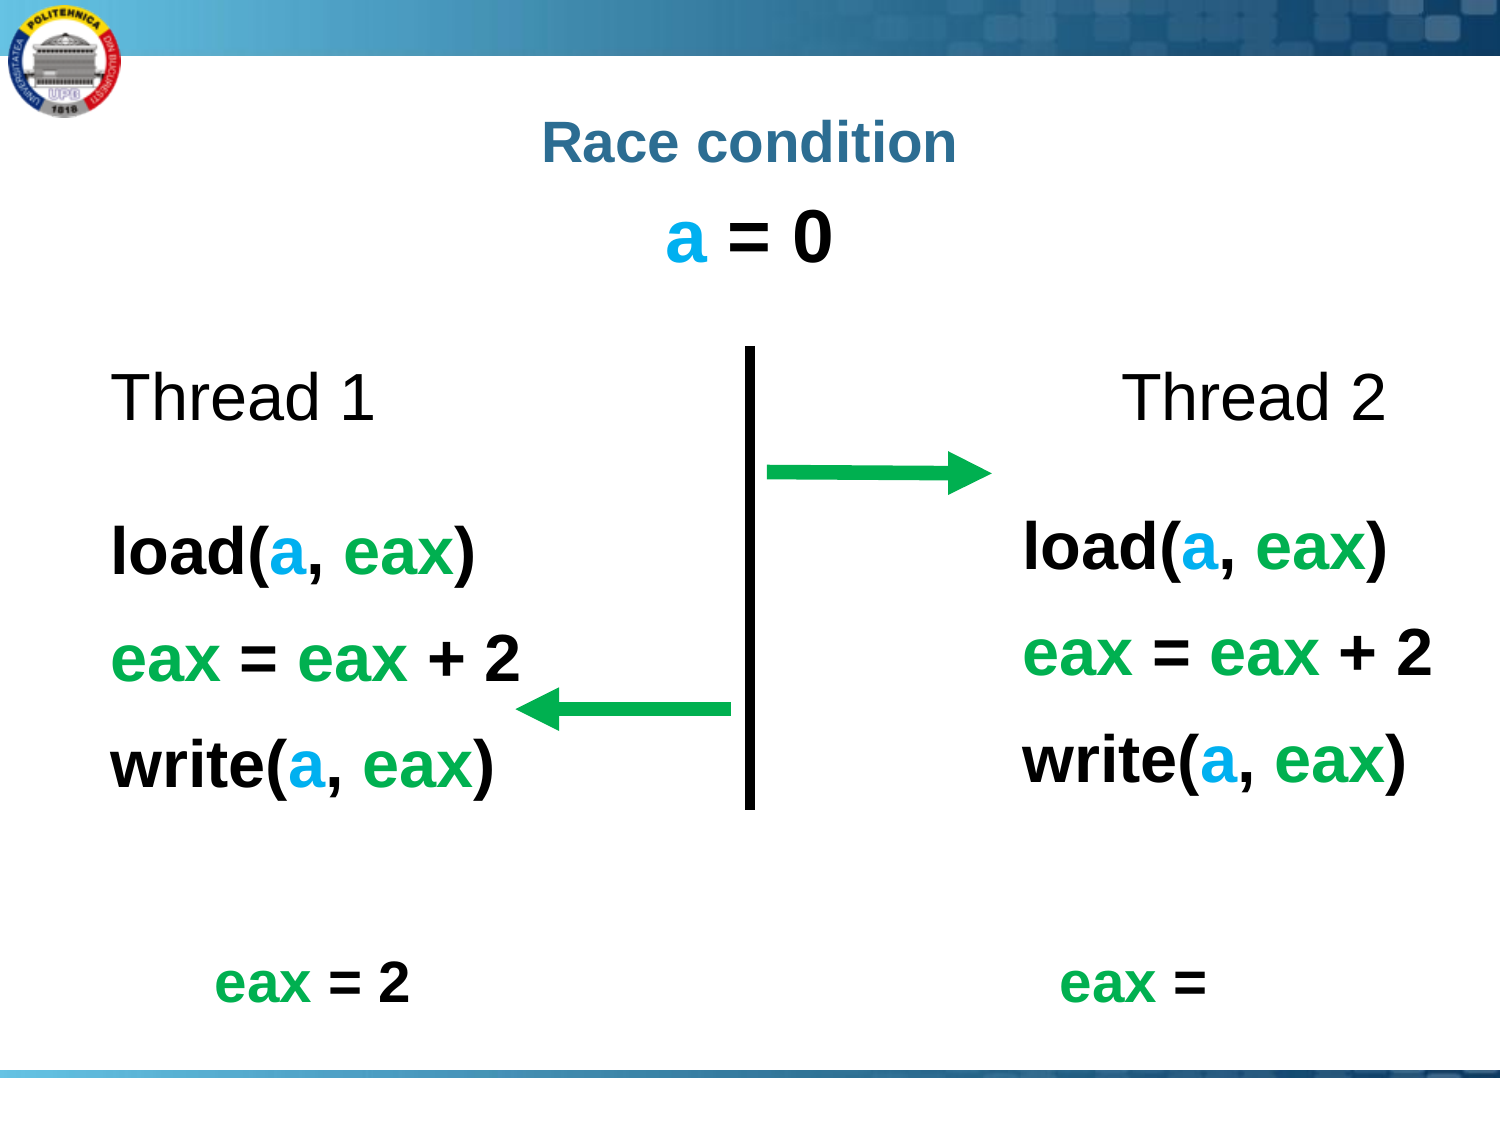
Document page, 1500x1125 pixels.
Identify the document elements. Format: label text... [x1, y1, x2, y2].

text_box load(a, eax) eax = eax + 2 write(a, eax) [1022, 494, 1500, 865]
picture [0, 0, 1500, 118]
text_box Thread 2 [1120, 345, 1500, 446]
text_box eax = [1045, 937, 1361, 1022]
list load(a, eax) eax = eax + 2 write(a, eax) [110, 500, 588, 870]
picture [0, 1070, 1500, 1078]
title Race condition [51, 102, 1449, 178]
text_box a = 0 [650, 180, 850, 286]
text_box Thread 1 [110, 345, 499, 446]
text_box eax = 2 [199, 937, 516, 1022]
